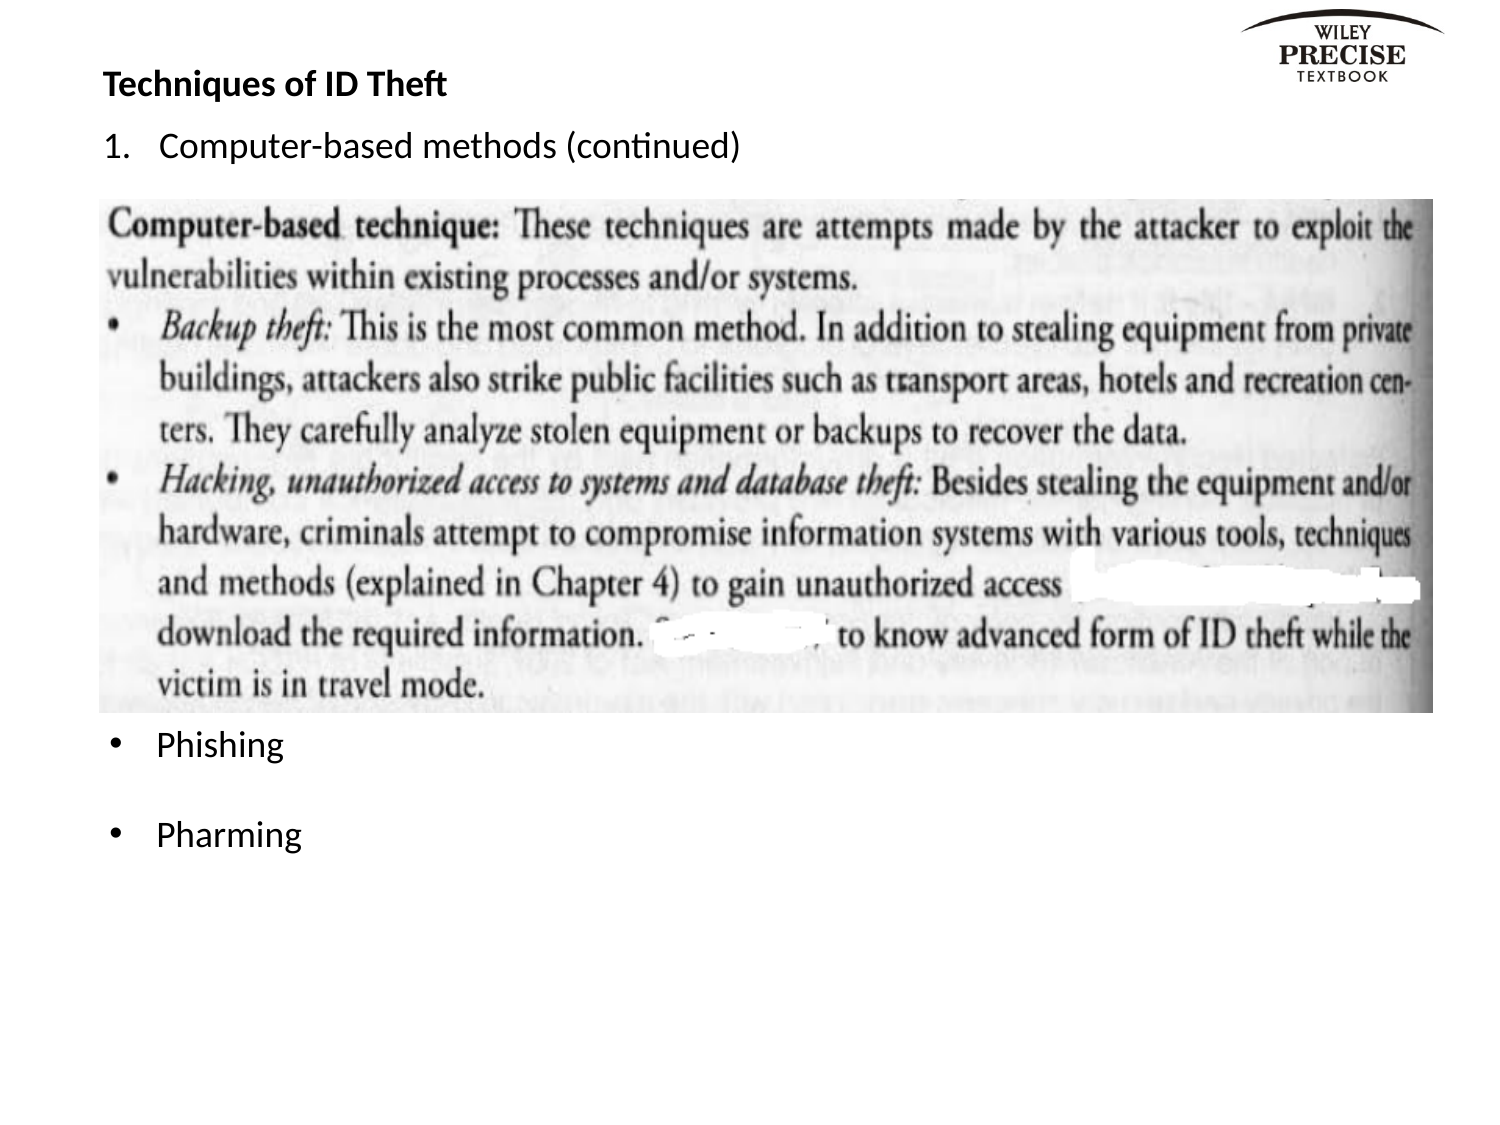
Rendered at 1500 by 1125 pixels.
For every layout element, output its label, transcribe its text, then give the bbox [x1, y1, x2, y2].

picture [1240, 8, 1445, 82]
picture [99, 199, 1433, 713]
text_box Phishing Pharming [94, 715, 845, 863]
text_box Techniques of ID Theft Computer-based methods (continued) [88, 51, 1445, 174]
